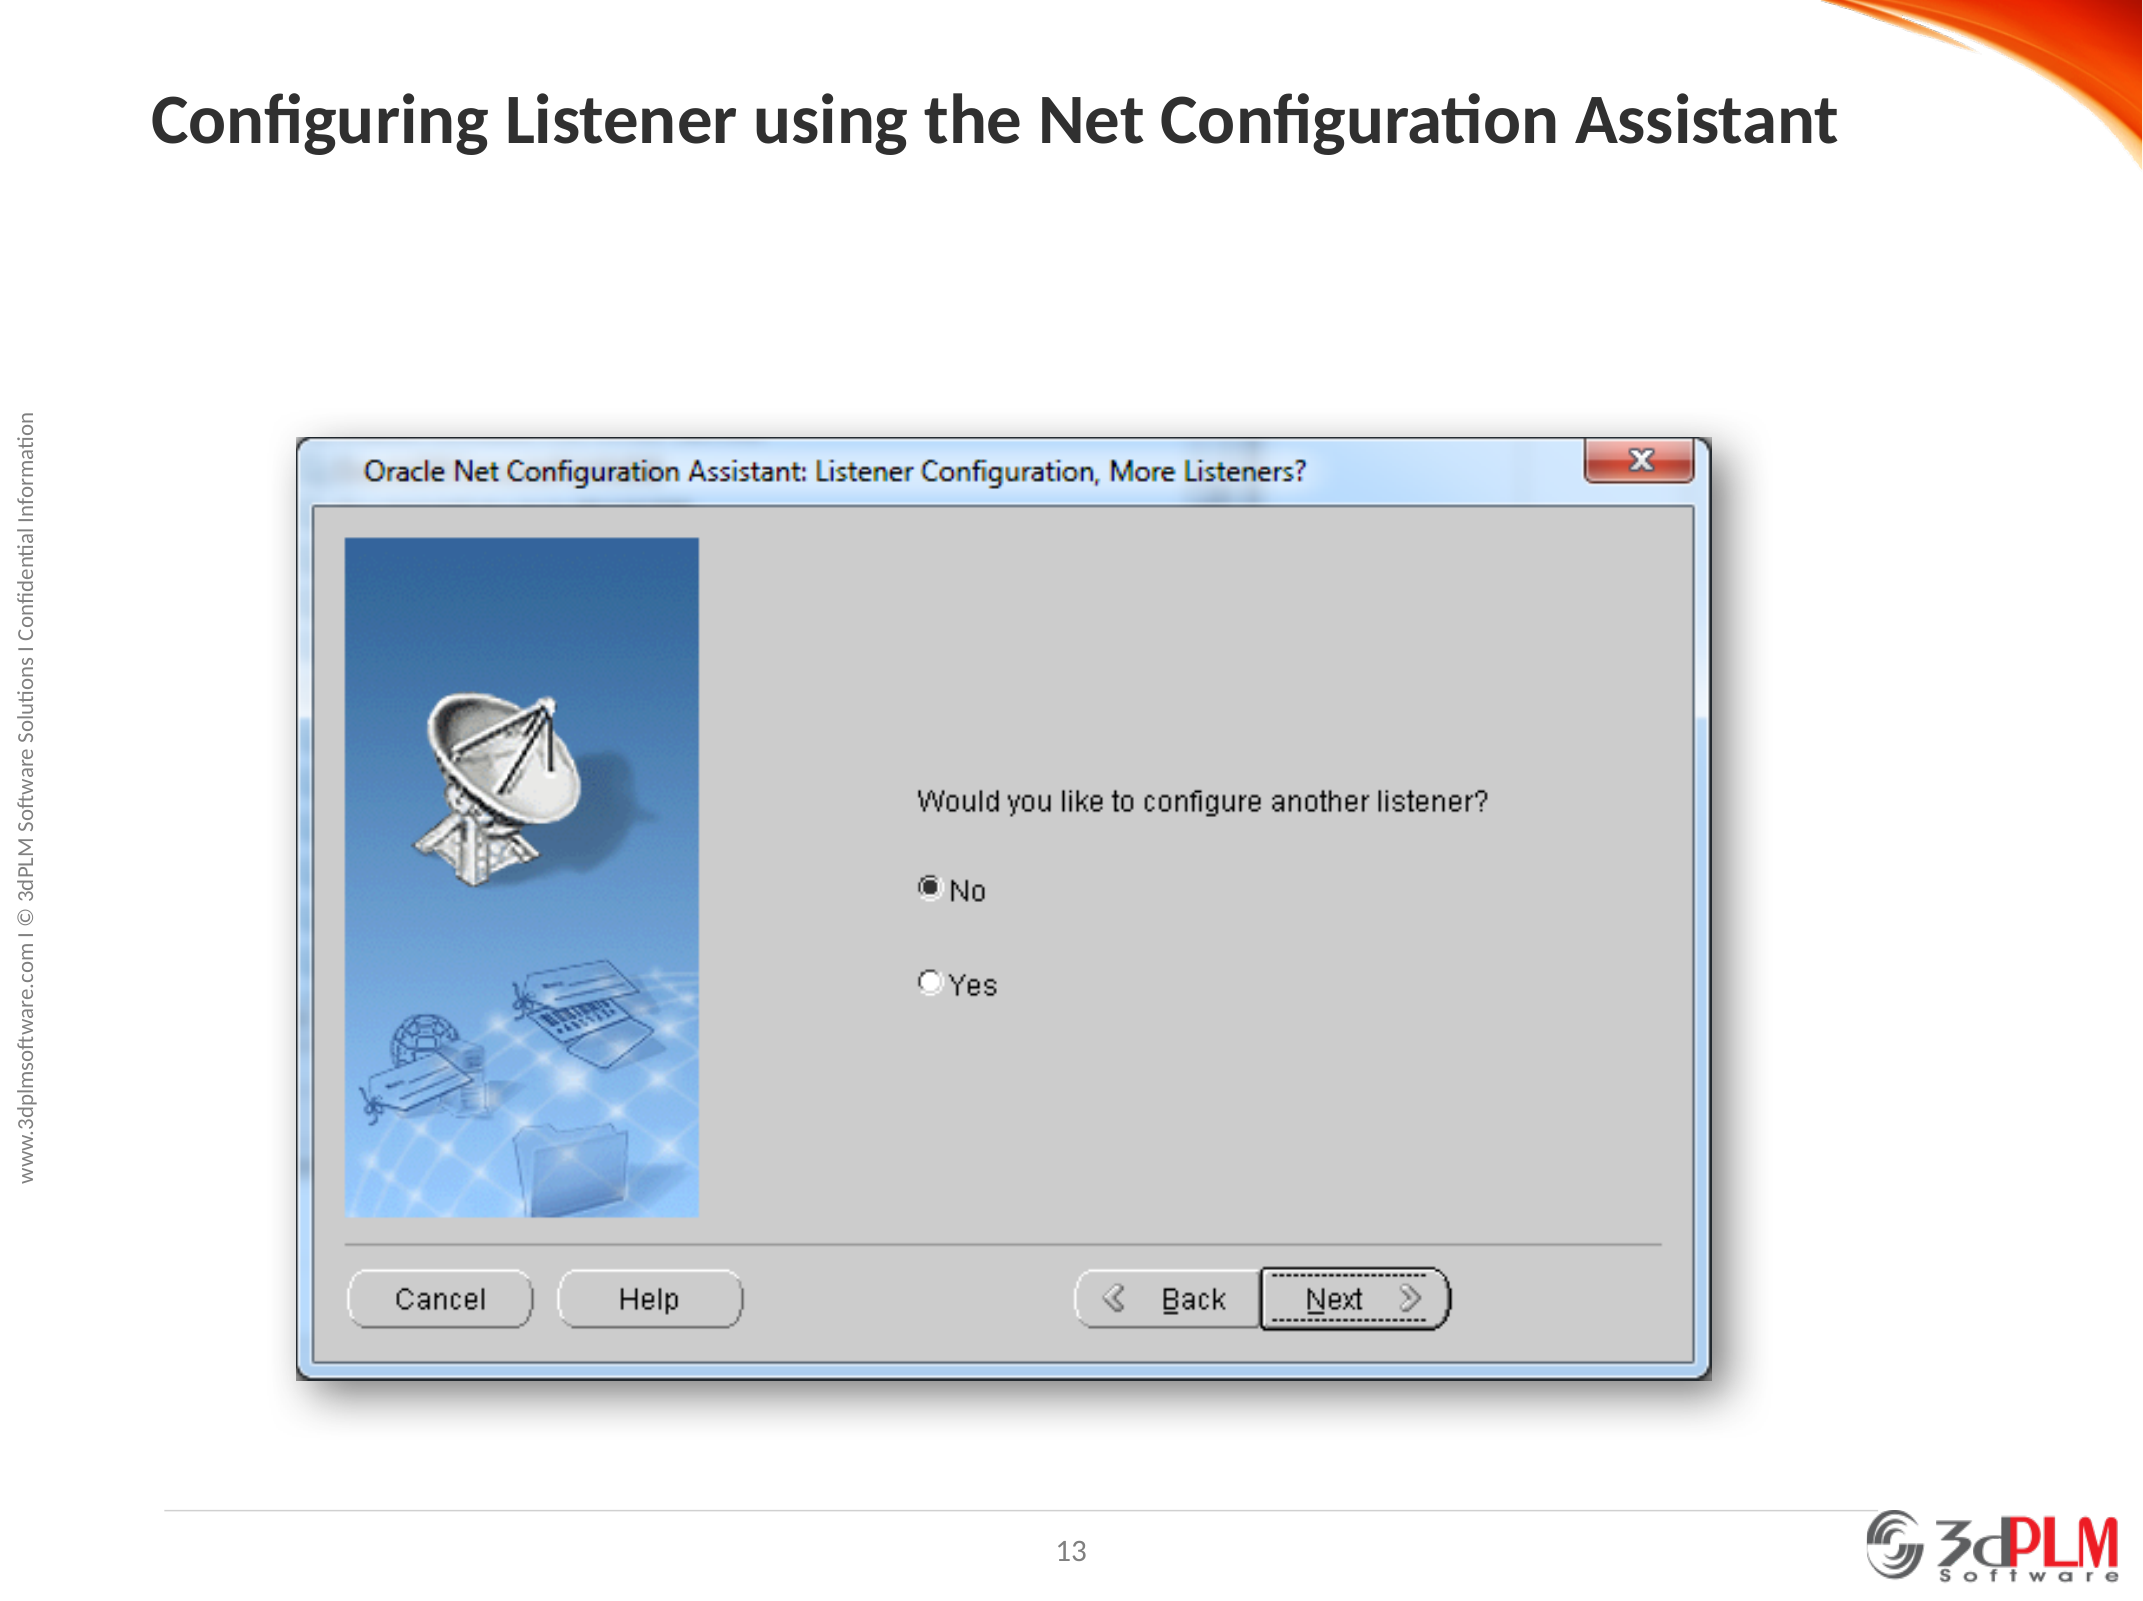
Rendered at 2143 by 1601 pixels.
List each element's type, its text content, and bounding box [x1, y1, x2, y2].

picture [1820, 0, 2143, 173]
title Configuring Listener using the Net Configuration Assistant [128, 51, 1950, 180]
picture [1866, 1510, 2119, 1585]
picture [296, 437, 1712, 1381]
